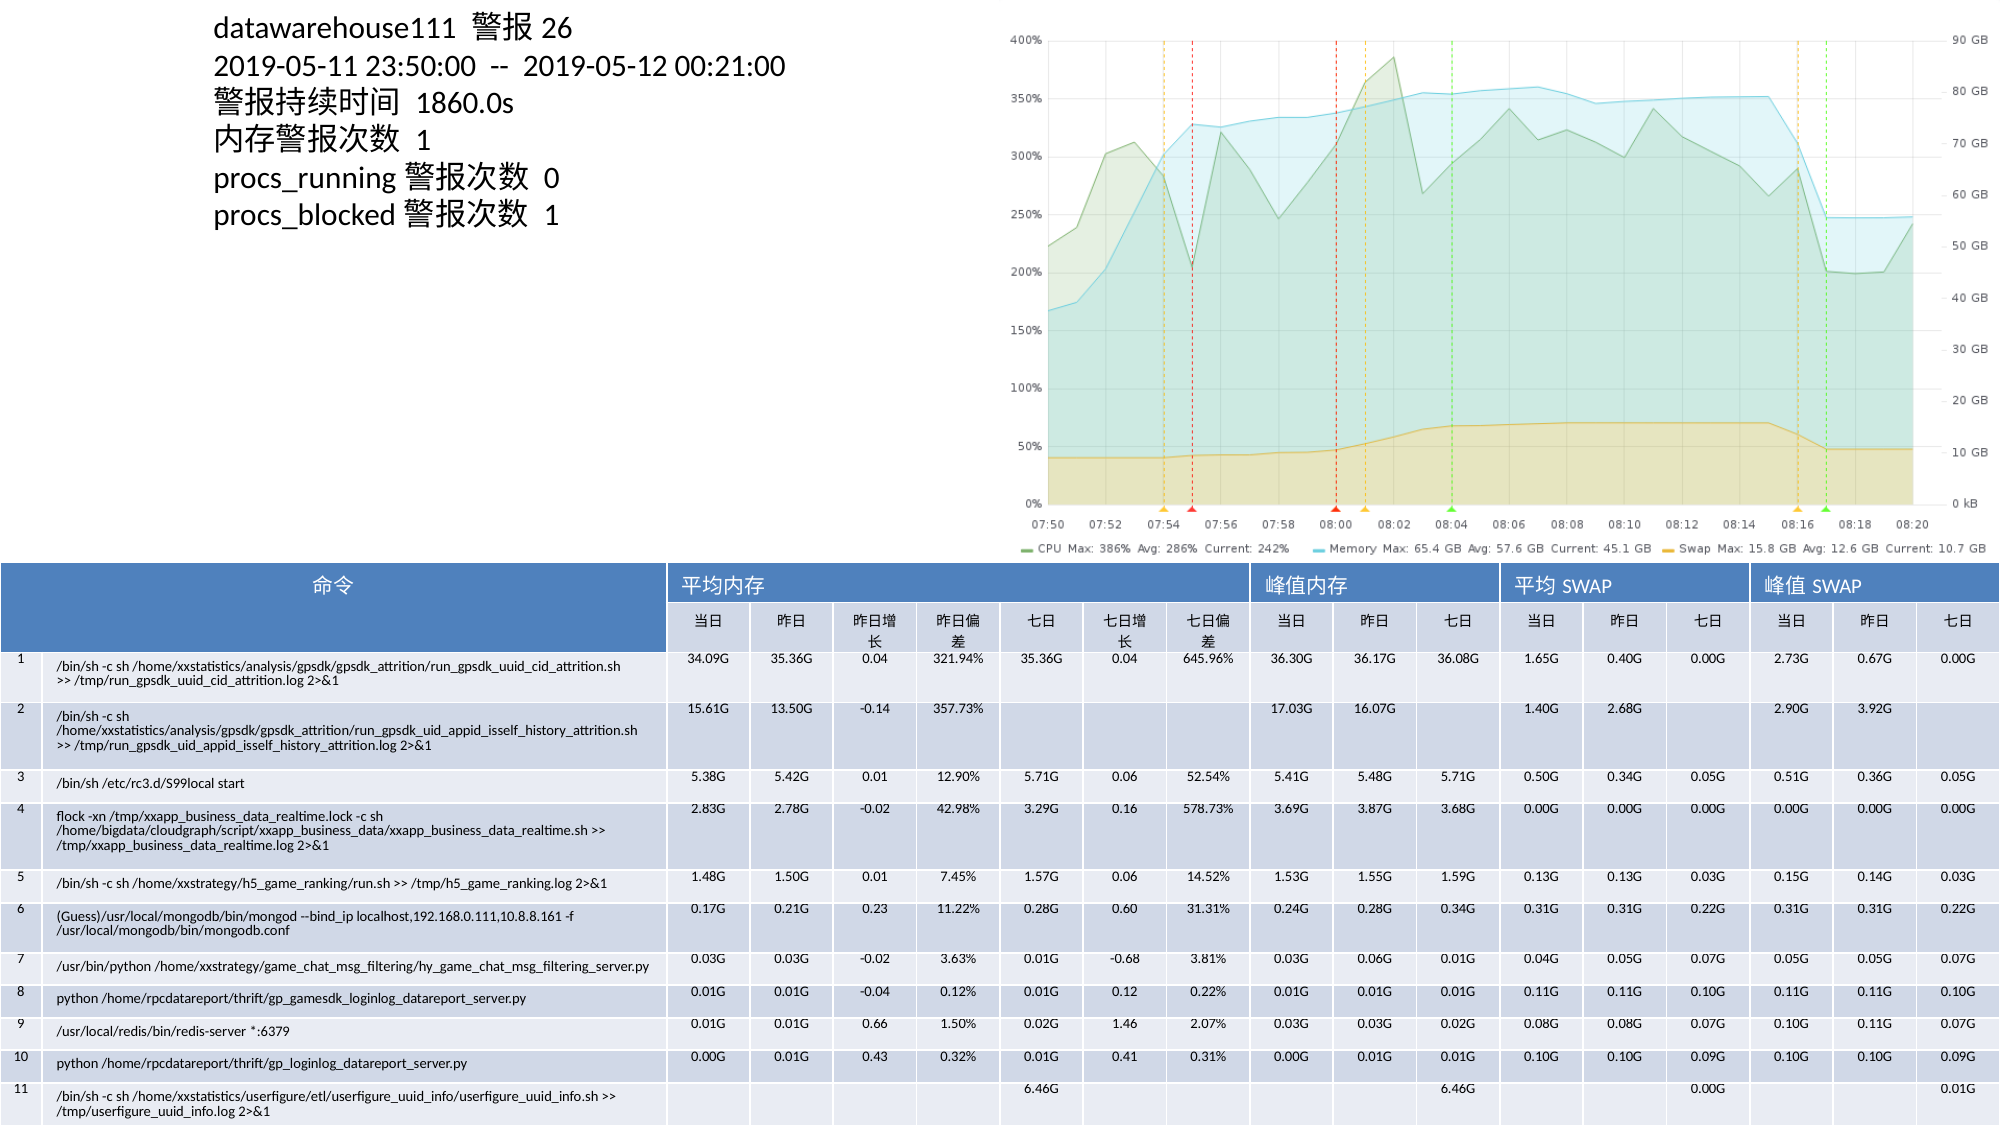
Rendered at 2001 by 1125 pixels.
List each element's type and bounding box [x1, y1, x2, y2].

table_cell [1584, 871, 1666, 902]
table_cell [917, 954, 999, 984]
table_cell [1751, 703, 1832, 769]
table_cell [1667, 871, 1749, 902]
table_cell [1251, 771, 1332, 802]
table_cell [751, 703, 832, 769]
table_cell [1334, 1084, 1416, 1125]
table_cell [834, 653, 916, 702]
table_cell [1251, 603, 1332, 652]
table_cell [1751, 1084, 1832, 1125]
table_cell [1917, 954, 1999, 984]
table_cell [1751, 771, 1832, 802]
table_cell [917, 871, 999, 902]
table_cell [1084, 904, 1166, 952]
table_cell [1251, 653, 1332, 702]
table_cell [1751, 1051, 1832, 1082]
table_cell [668, 603, 749, 652]
table_cell [1334, 703, 1416, 769]
table_cell [1334, 603, 1416, 652]
table_cell [834, 703, 916, 769]
table_cell [1501, 1051, 1582, 1082]
table_cell [1251, 986, 1332, 1017]
table_cell [668, 653, 749, 702]
table_cell [1917, 771, 1999, 802]
table_cell [1001, 653, 1082, 702]
table_cell [1251, 904, 1332, 952]
table_cell [834, 804, 916, 869]
table_cell [751, 1019, 832, 1049]
table_cell [1667, 1084, 1749, 1125]
table_cell [1584, 954, 1666, 984]
table_cell [1167, 1019, 1249, 1049]
table_cell [1751, 871, 1832, 902]
table_cell [1167, 871, 1249, 902]
table_cell [1917, 653, 1999, 702]
table_cell [1001, 954, 1082, 984]
table_cell [1751, 603, 1832, 652]
table_cell [1084, 1019, 1166, 1049]
table_cell [1667, 804, 1749, 869]
table_cell [1417, 603, 1499, 652]
table_cell [917, 904, 999, 952]
table_header [1501, 563, 1749, 602]
table_cell [1917, 986, 1999, 1017]
table_cell [917, 653, 999, 702]
picture [999, 0, 2000, 563]
table_cell [1, 871, 41, 902]
table_cell [1667, 703, 1749, 769]
table_header [1751, 563, 1999, 602]
table_cell [751, 904, 832, 952]
table_cell [1501, 703, 1582, 769]
table_cell [1, 1084, 41, 1125]
table_cell [1001, 986, 1082, 1017]
table_cell [1334, 653, 1416, 702]
table_cell [834, 1019, 916, 1049]
table_cell [1667, 1051, 1749, 1082]
table_cell [1, 653, 41, 702]
table_cell [1751, 804, 1832, 869]
table_cell [1667, 954, 1749, 984]
table_cell [1084, 603, 1166, 652]
table_cell [668, 1051, 749, 1082]
table_cell [1167, 703, 1249, 769]
table_cell [1167, 986, 1249, 1017]
table_cell [1084, 771, 1166, 802]
table_cell [668, 1084, 749, 1125]
table_cell [43, 904, 666, 952]
table_cell [1084, 1051, 1166, 1082]
table_cell [1917, 1019, 1999, 1049]
table_cell [1751, 653, 1832, 702]
table_cell [43, 1051, 666, 1082]
table_cell [1417, 771, 1499, 802]
table_cell [1001, 871, 1082, 902]
table_cell [1, 1051, 41, 1082]
table_cell [1584, 1051, 1666, 1082]
table_cell [1001, 1051, 1082, 1082]
table_cell [1417, 904, 1499, 952]
table_cell [1834, 603, 1916, 652]
table_cell [1, 804, 41, 869]
table_cell [834, 986, 916, 1017]
table_cell [1834, 1084, 1916, 1125]
table_cell [43, 986, 666, 1017]
table_cell [1, 904, 41, 952]
table_cell [1251, 1084, 1332, 1125]
table_header [1251, 563, 1499, 602]
table_cell [1251, 1051, 1332, 1082]
table_cell [43, 871, 666, 902]
table_cell [1917, 703, 1999, 769]
table_cell [1001, 771, 1082, 802]
table_cell [834, 871, 916, 902]
table_cell [1501, 603, 1582, 652]
table_cell [1417, 804, 1499, 869]
table_cell [1084, 653, 1166, 702]
table_cell [1334, 871, 1416, 902]
table_cell [1001, 703, 1082, 769]
table_cell [751, 986, 832, 1017]
table_cell [1751, 986, 1832, 1017]
table_cell [751, 871, 832, 902]
table_cell [1501, 804, 1582, 869]
table_cell [1917, 804, 1999, 869]
table_cell [1251, 703, 1332, 769]
table_cell [1501, 1084, 1582, 1125]
table_cell [917, 603, 999, 652]
table_cell [1251, 871, 1332, 902]
table_cell [1834, 703, 1916, 769]
table_cell [1167, 804, 1249, 869]
table_cell [917, 804, 999, 869]
table_cell [1167, 653, 1249, 702]
table_cell [1584, 653, 1666, 702]
table_cell [1834, 954, 1916, 984]
table_cell [1501, 653, 1582, 702]
table_cell [1167, 1051, 1249, 1082]
table_cell [1084, 986, 1166, 1017]
table_cell [834, 1084, 916, 1125]
table_cell [751, 1084, 832, 1125]
table_cell [1334, 804, 1416, 869]
table_cell [1834, 653, 1916, 702]
table_cell [1001, 804, 1082, 869]
table_cell [1084, 954, 1166, 984]
table_cell [668, 904, 749, 952]
table_cell [834, 904, 916, 952]
table_cell [43, 804, 666, 869]
text_box [198, 0, 802, 277]
table_cell [1417, 703, 1499, 769]
table_cell [1584, 986, 1666, 1017]
table_cell [1001, 904, 1082, 952]
table_cell [1001, 1084, 1082, 1125]
table_cell [1751, 904, 1832, 952]
table_cell [1584, 703, 1666, 769]
table_cell [1834, 804, 1916, 869]
table_cell [1, 954, 41, 984]
table_cell [751, 804, 832, 869]
table_cell [1167, 771, 1249, 802]
table_cell [1501, 871, 1582, 902]
table_cell [1834, 904, 1916, 952]
table_cell [668, 771, 749, 802]
table_cell [917, 1051, 999, 1082]
table_cell [43, 1019, 666, 1049]
table_cell [1334, 771, 1416, 802]
table_cell [668, 954, 749, 984]
table_cell [1251, 954, 1332, 984]
table_cell [834, 771, 916, 802]
table_cell [1501, 771, 1582, 802]
table_cell [1584, 771, 1666, 802]
table_cell [1, 771, 41, 802]
table_cell [751, 603, 832, 652]
table_cell [43, 703, 666, 769]
table_cell [1834, 771, 1916, 802]
table_cell [917, 703, 999, 769]
table_cell [1584, 1019, 1666, 1049]
table_cell [1251, 1019, 1332, 1049]
table_cell [1917, 1084, 1999, 1125]
table_cell [668, 1019, 749, 1049]
table_cell [1751, 1019, 1832, 1049]
table_cell [1417, 954, 1499, 984]
table_cell [1667, 771, 1749, 802]
table_cell [1084, 804, 1166, 869]
table_cell [1001, 603, 1082, 652]
table_cell [1417, 986, 1499, 1017]
table_cell [1, 986, 41, 1017]
table_cell [1084, 703, 1166, 769]
table_cell [668, 804, 749, 869]
table_cell [1417, 1084, 1499, 1125]
table_cell [834, 1051, 916, 1082]
table_cell [1667, 653, 1749, 702]
table_cell [834, 603, 916, 652]
table_cell [834, 954, 916, 984]
table_cell [1334, 954, 1416, 984]
table_cell [43, 653, 666, 702]
table_cell [1667, 904, 1749, 952]
table_cell [1834, 1051, 1916, 1082]
table_cell [1417, 1019, 1499, 1049]
table_cell [1667, 1019, 1749, 1049]
table_cell [751, 771, 832, 802]
table_cell [751, 1051, 832, 1082]
table_cell [1667, 986, 1749, 1017]
table_cell [1167, 904, 1249, 952]
table_cell [1501, 904, 1582, 952]
table_cell [751, 653, 832, 702]
table_cell [43, 1084, 666, 1125]
table_cell [1334, 1051, 1416, 1082]
table_cell [1751, 954, 1832, 984]
table_cell [1251, 804, 1332, 869]
table_cell [1, 1019, 41, 1049]
table_cell [1167, 603, 1249, 652]
table_cell [1334, 986, 1416, 1017]
table_cell [1917, 1051, 1999, 1082]
table_cell [1334, 1019, 1416, 1049]
table_cell [1501, 986, 1582, 1017]
table_cell [1334, 904, 1416, 952]
table_cell [668, 986, 749, 1017]
table_cell [1167, 954, 1249, 984]
table_cell [668, 871, 749, 902]
table_cell [1084, 871, 1166, 902]
table_cell [1667, 603, 1749, 652]
table_cell [1917, 871, 1999, 902]
table_cell [668, 703, 749, 769]
table_cell [1584, 1084, 1666, 1125]
table_cell [1167, 1084, 1249, 1125]
table_cell [1584, 904, 1666, 952]
table_cell [1834, 1019, 1916, 1049]
table_cell [751, 954, 832, 984]
table_cell [1001, 1019, 1082, 1049]
table_cell [43, 771, 666, 802]
table_cell [1917, 904, 1999, 952]
table_cell [1834, 986, 1916, 1017]
table_header [1, 563, 666, 652]
table_cell [1084, 1084, 1166, 1125]
table_cell [917, 771, 999, 802]
table_cell [1, 703, 41, 769]
table_header [668, 563, 1249, 602]
table_cell [1417, 653, 1499, 702]
table_cell [1584, 603, 1666, 652]
table_cell [917, 986, 999, 1017]
table_cell [917, 1019, 999, 1049]
table_cell [1501, 1019, 1582, 1049]
table_cell [1501, 954, 1582, 984]
table_cell [1417, 1051, 1499, 1082]
table_cell [1584, 804, 1666, 869]
table_cell [1917, 603, 1999, 652]
table_cell [1834, 871, 1916, 902]
table_cell [917, 1084, 999, 1125]
table_cell [43, 954, 666, 984]
table_cell [1417, 871, 1499, 902]
